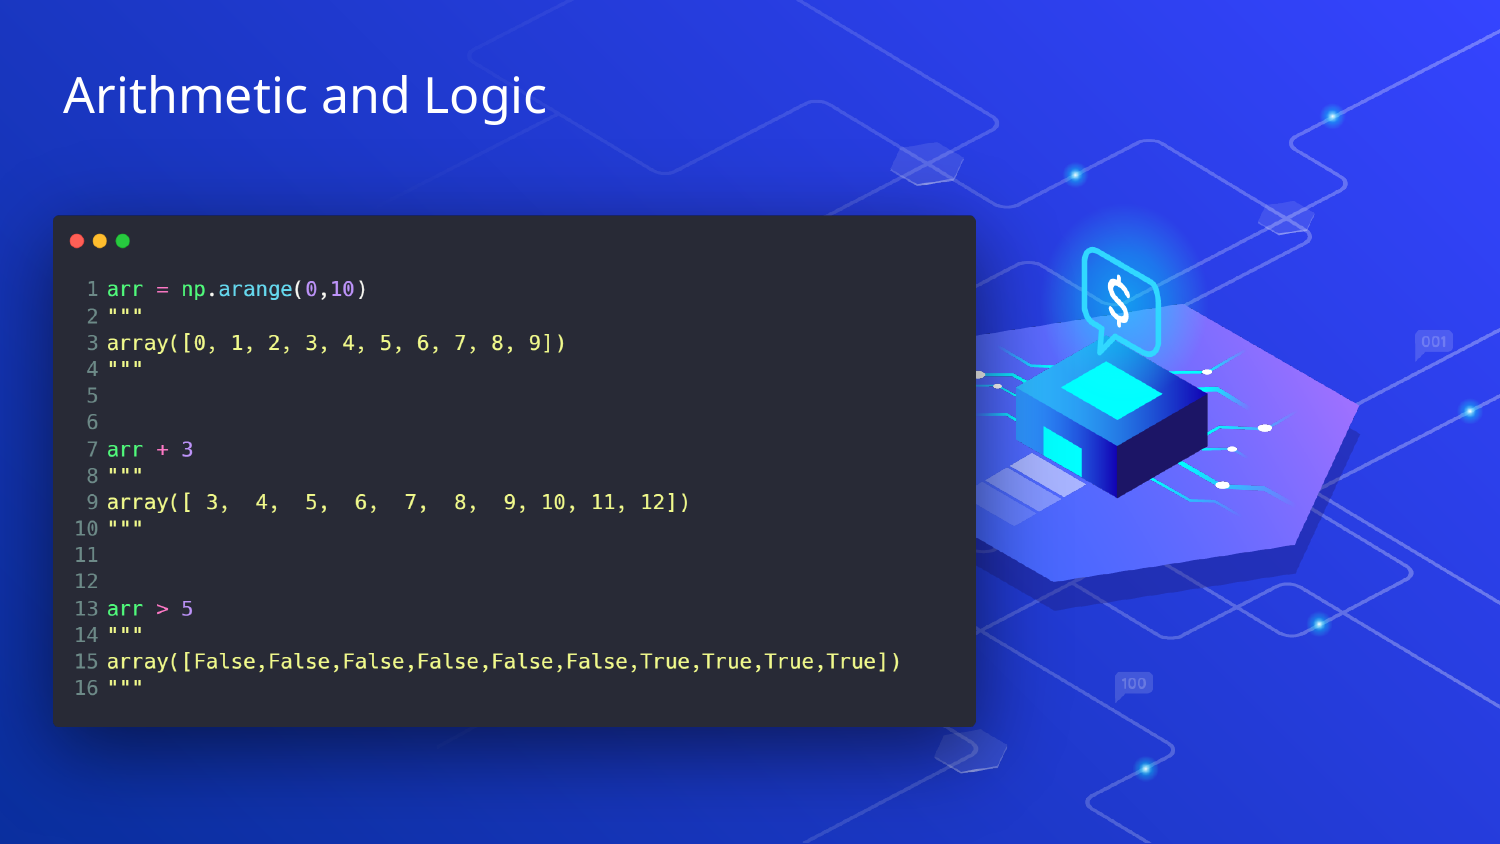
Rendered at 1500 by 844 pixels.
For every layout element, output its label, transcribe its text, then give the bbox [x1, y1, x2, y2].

picture [0, 0, 1500, 844]
text_box Arithmetic and Logic [48, 47, 1404, 132]
